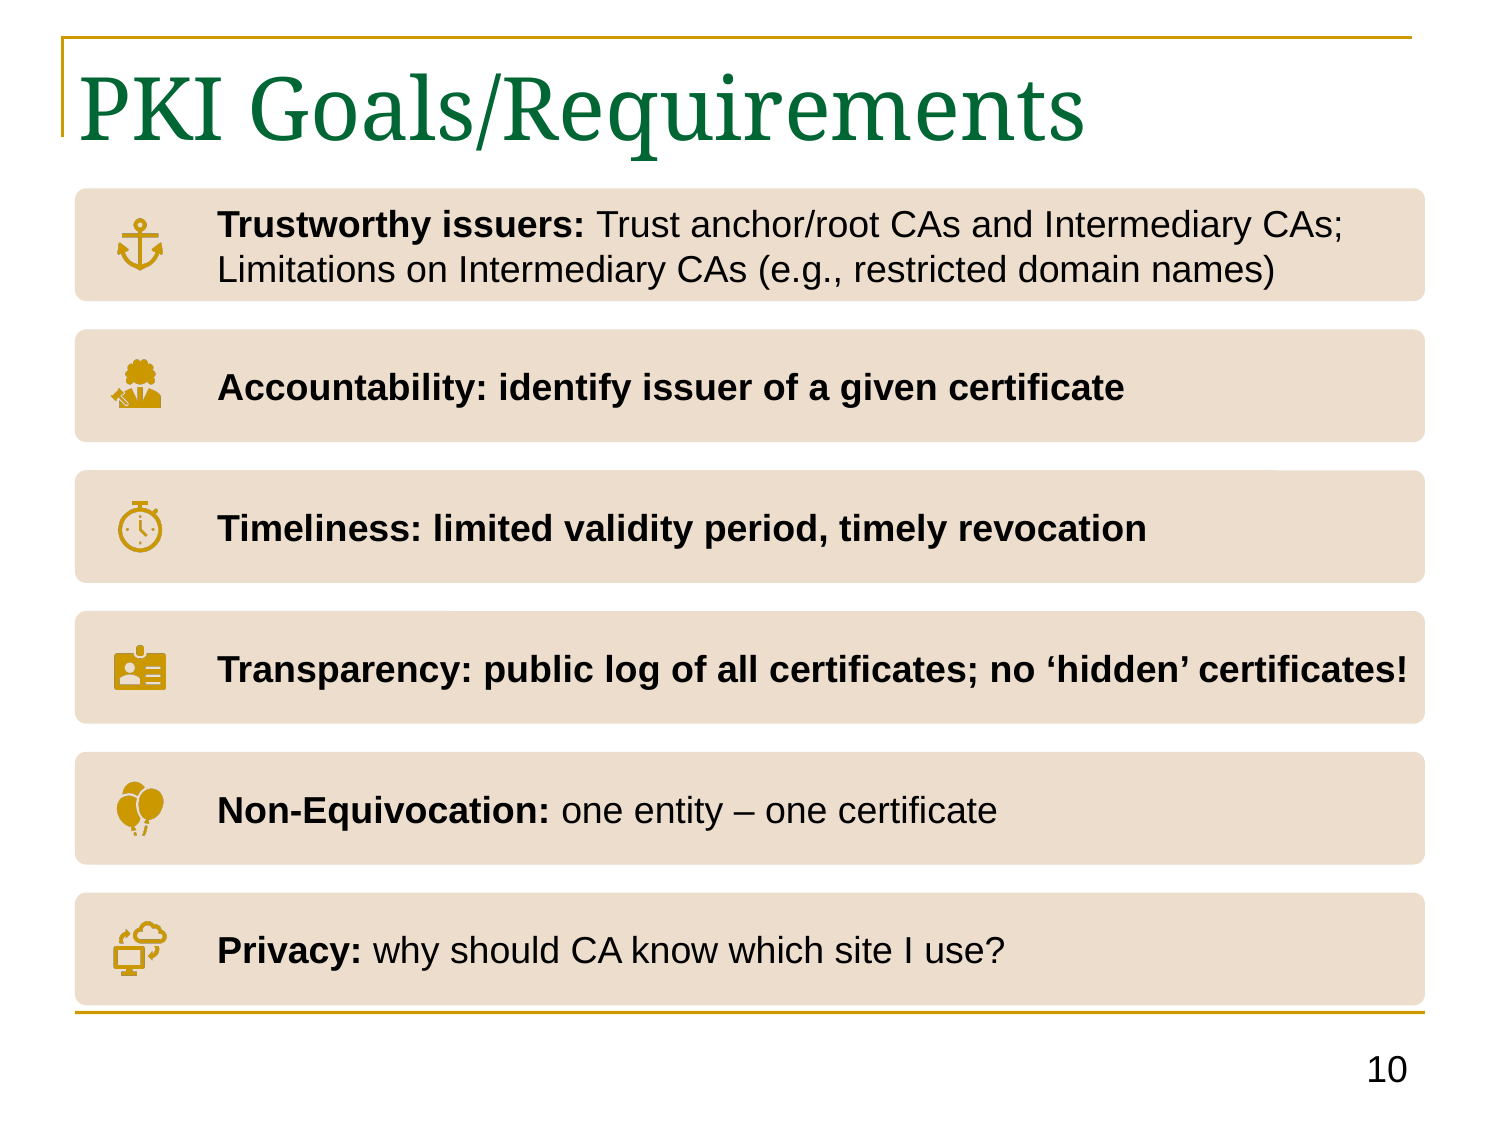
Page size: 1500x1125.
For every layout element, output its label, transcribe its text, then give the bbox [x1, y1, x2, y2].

text_box 10 [1351, 1023, 1424, 1098]
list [74, 188, 1426, 1006]
title PKI Goals/Requirements [63, 45, 1425, 174]
